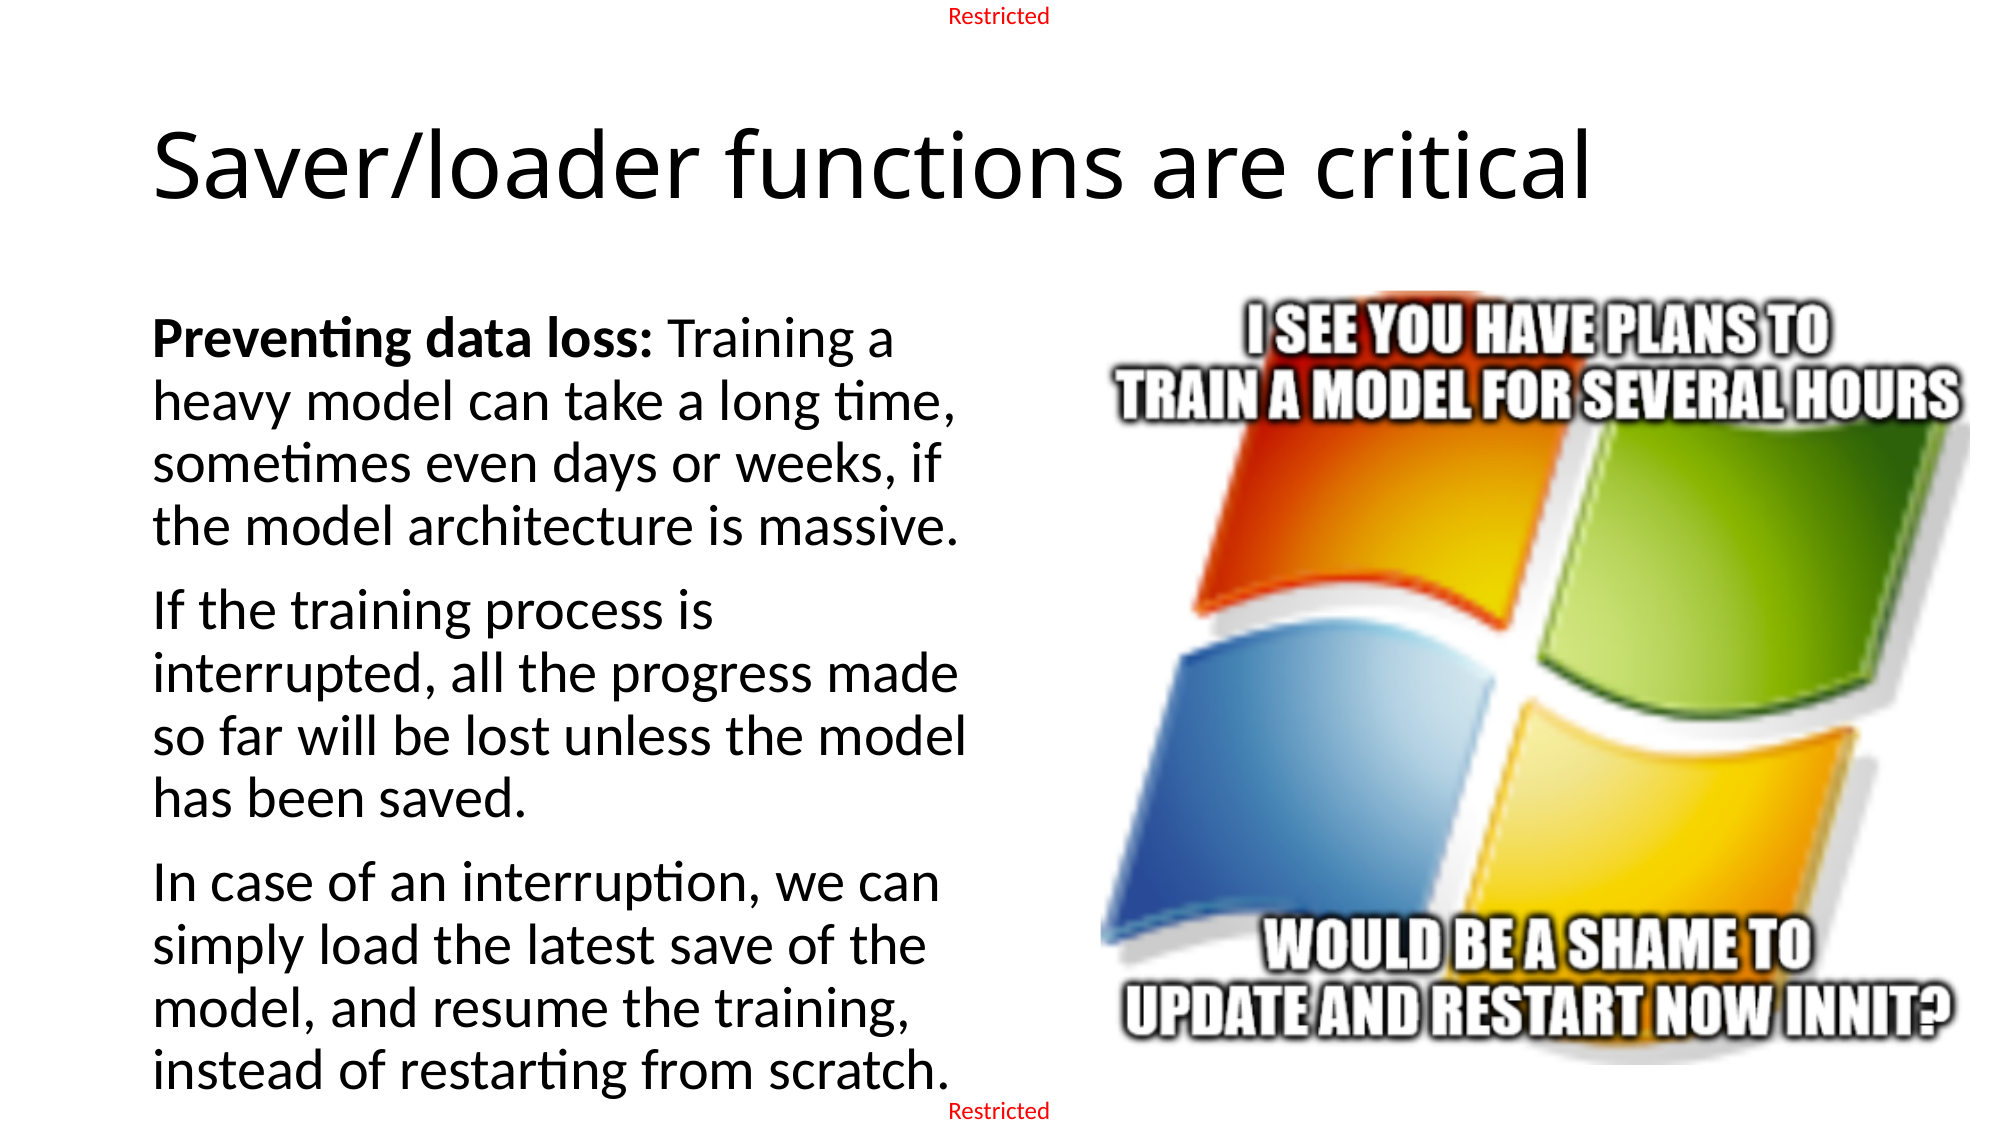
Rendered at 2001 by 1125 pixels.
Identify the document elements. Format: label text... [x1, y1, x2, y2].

title Saver/loader functions are critical [137, 59, 1863, 278]
picture [1094, 284, 1970, 1065]
list Preventing data loss: Training a heavy model can take a long time, sometimes even days or weeks, if the model architecture is massive. If the training process is interrupted, all the progress made so far will be lost unless the model has been saved. In case of an interruption, we can simply load the latest save of the model, and resume the training, instead of restarting from scratch. [137, 299, 1027, 1125]
